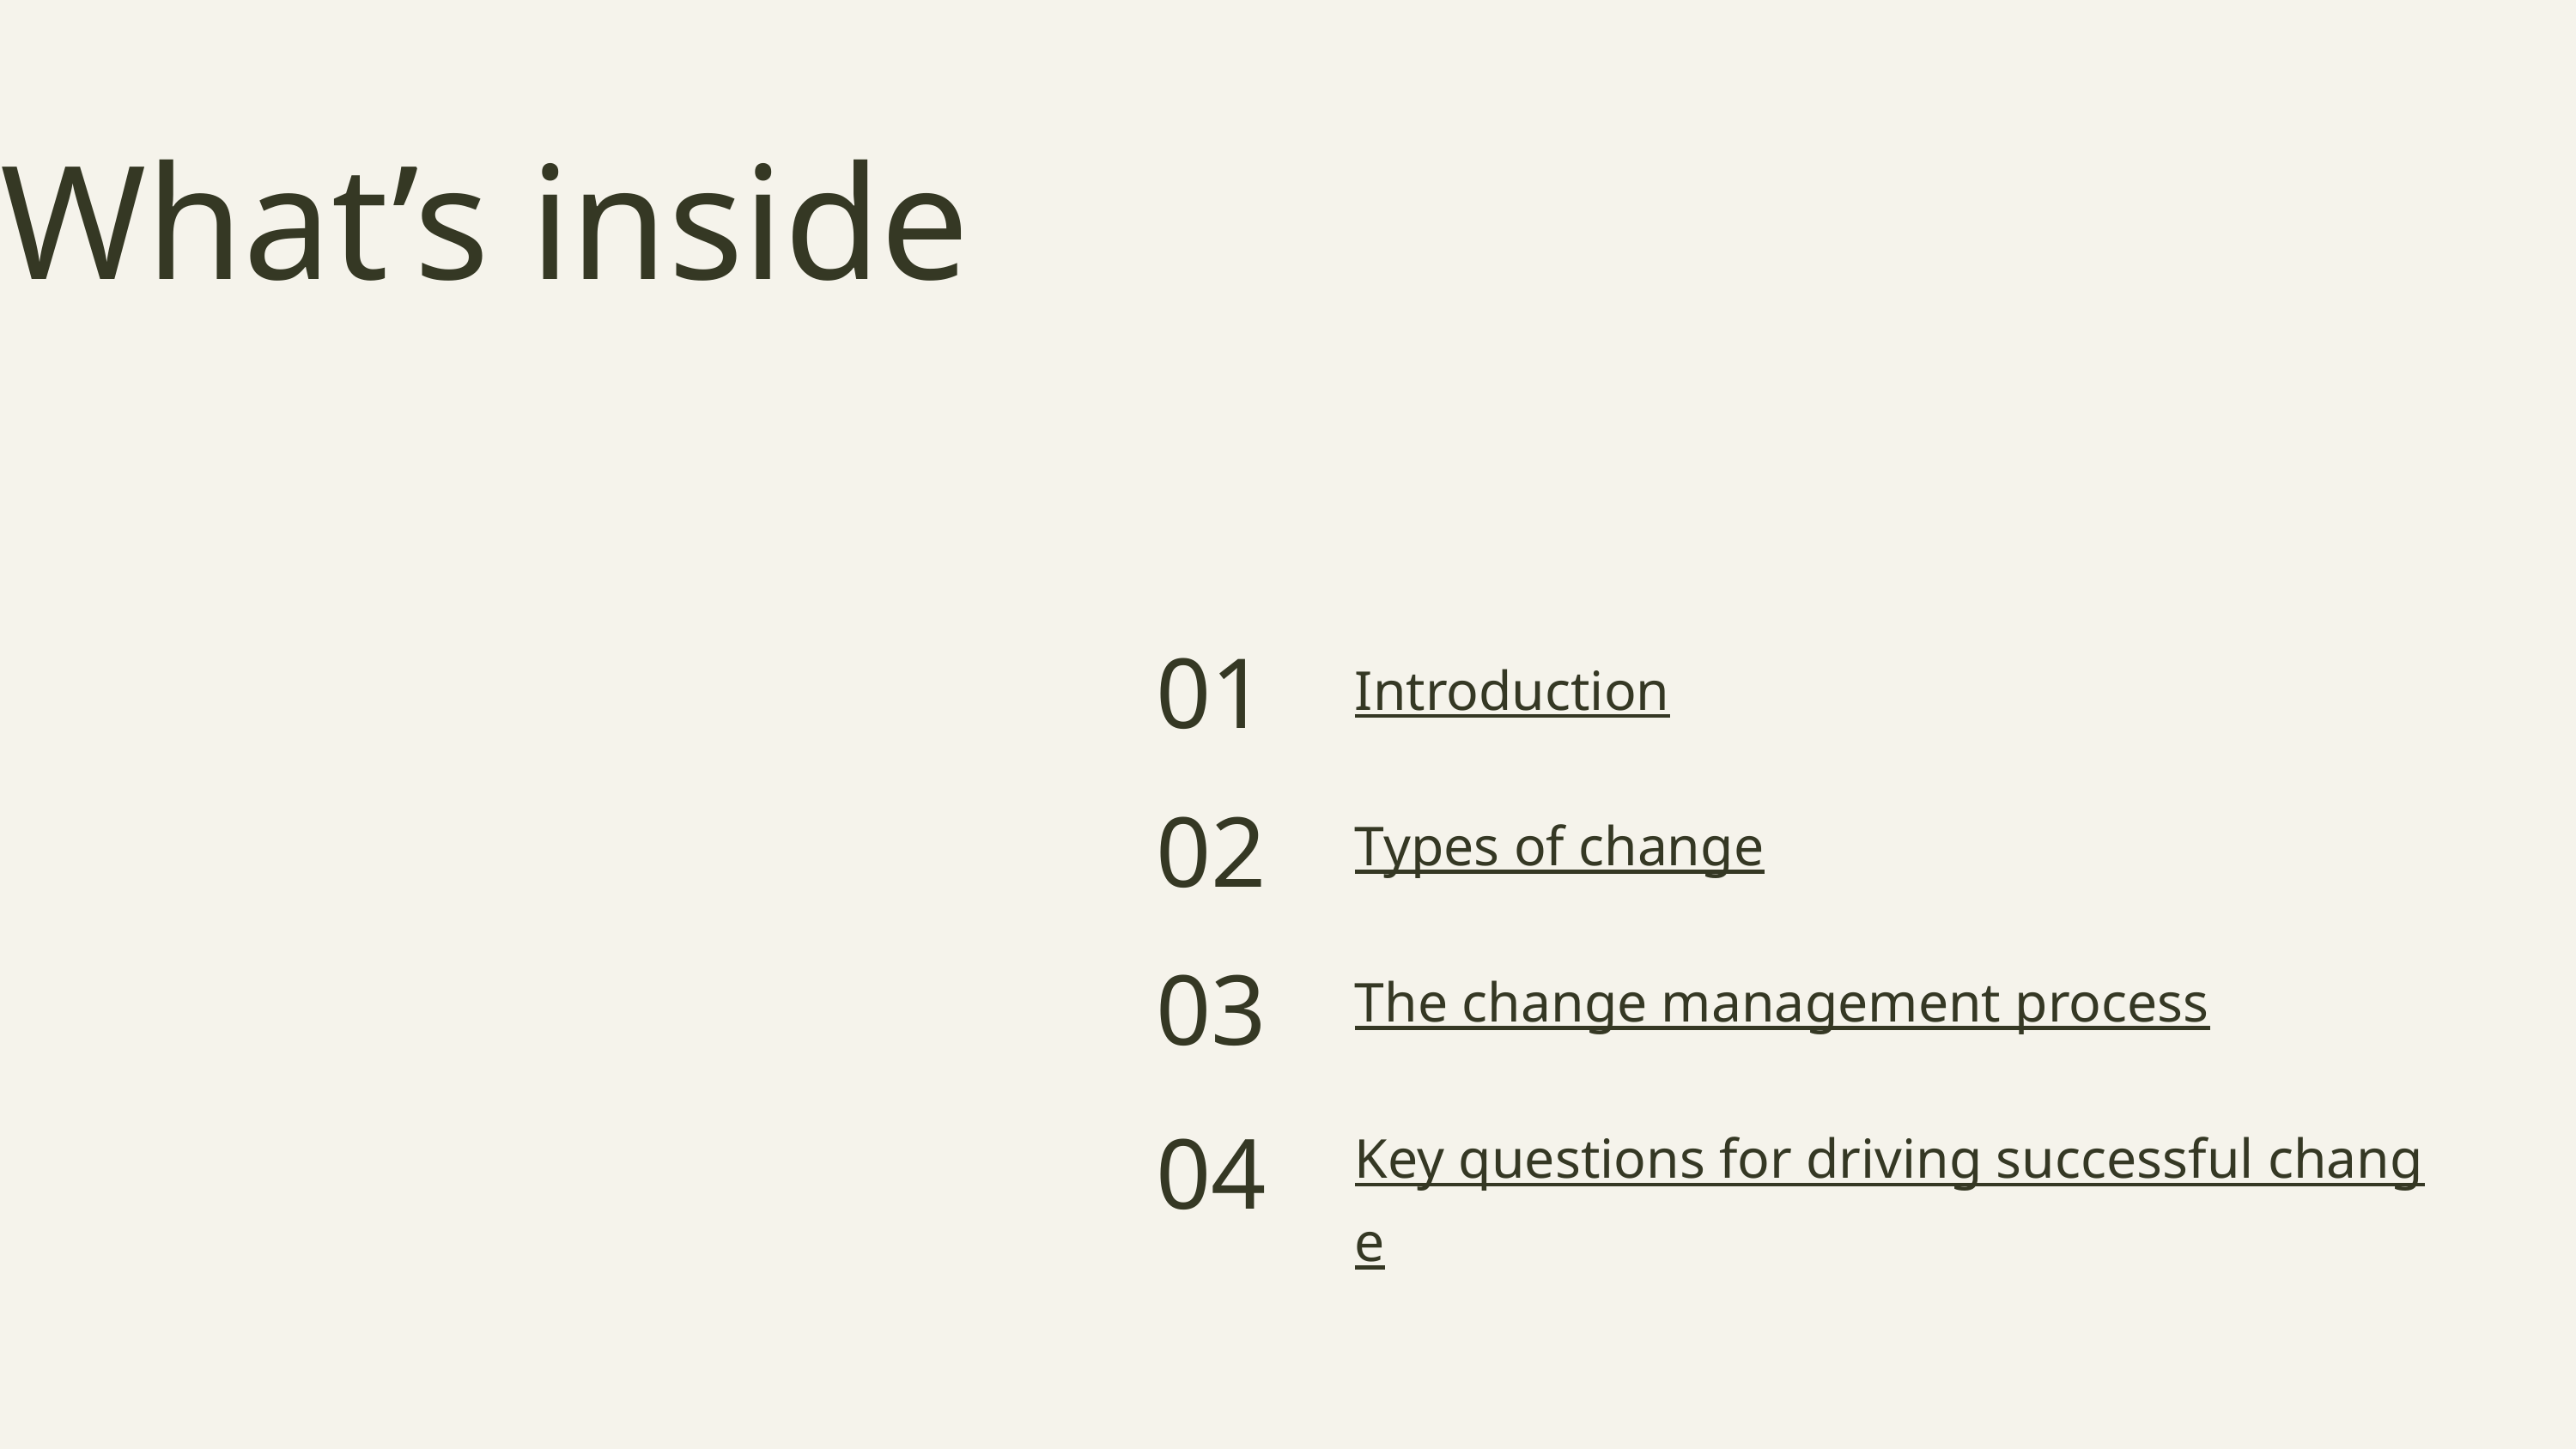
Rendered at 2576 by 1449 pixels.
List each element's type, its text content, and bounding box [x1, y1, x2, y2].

text_box Introduction [1355, 627, 2432, 730]
text_box 03 [1148, 903, 1274, 1065]
text_box Types of change [1355, 782, 2432, 885]
text_box 01 [1148, 585, 1274, 744]
text_box The change management process [1355, 938, 2432, 1041]
text_box Key questions for driving successful change [1355, 1095, 2432, 1198]
text_box 02 [1148, 744, 1274, 903]
text_box What’s inside [0, 84, 2576, 312]
text_box 04 [1148, 1066, 1274, 1228]
